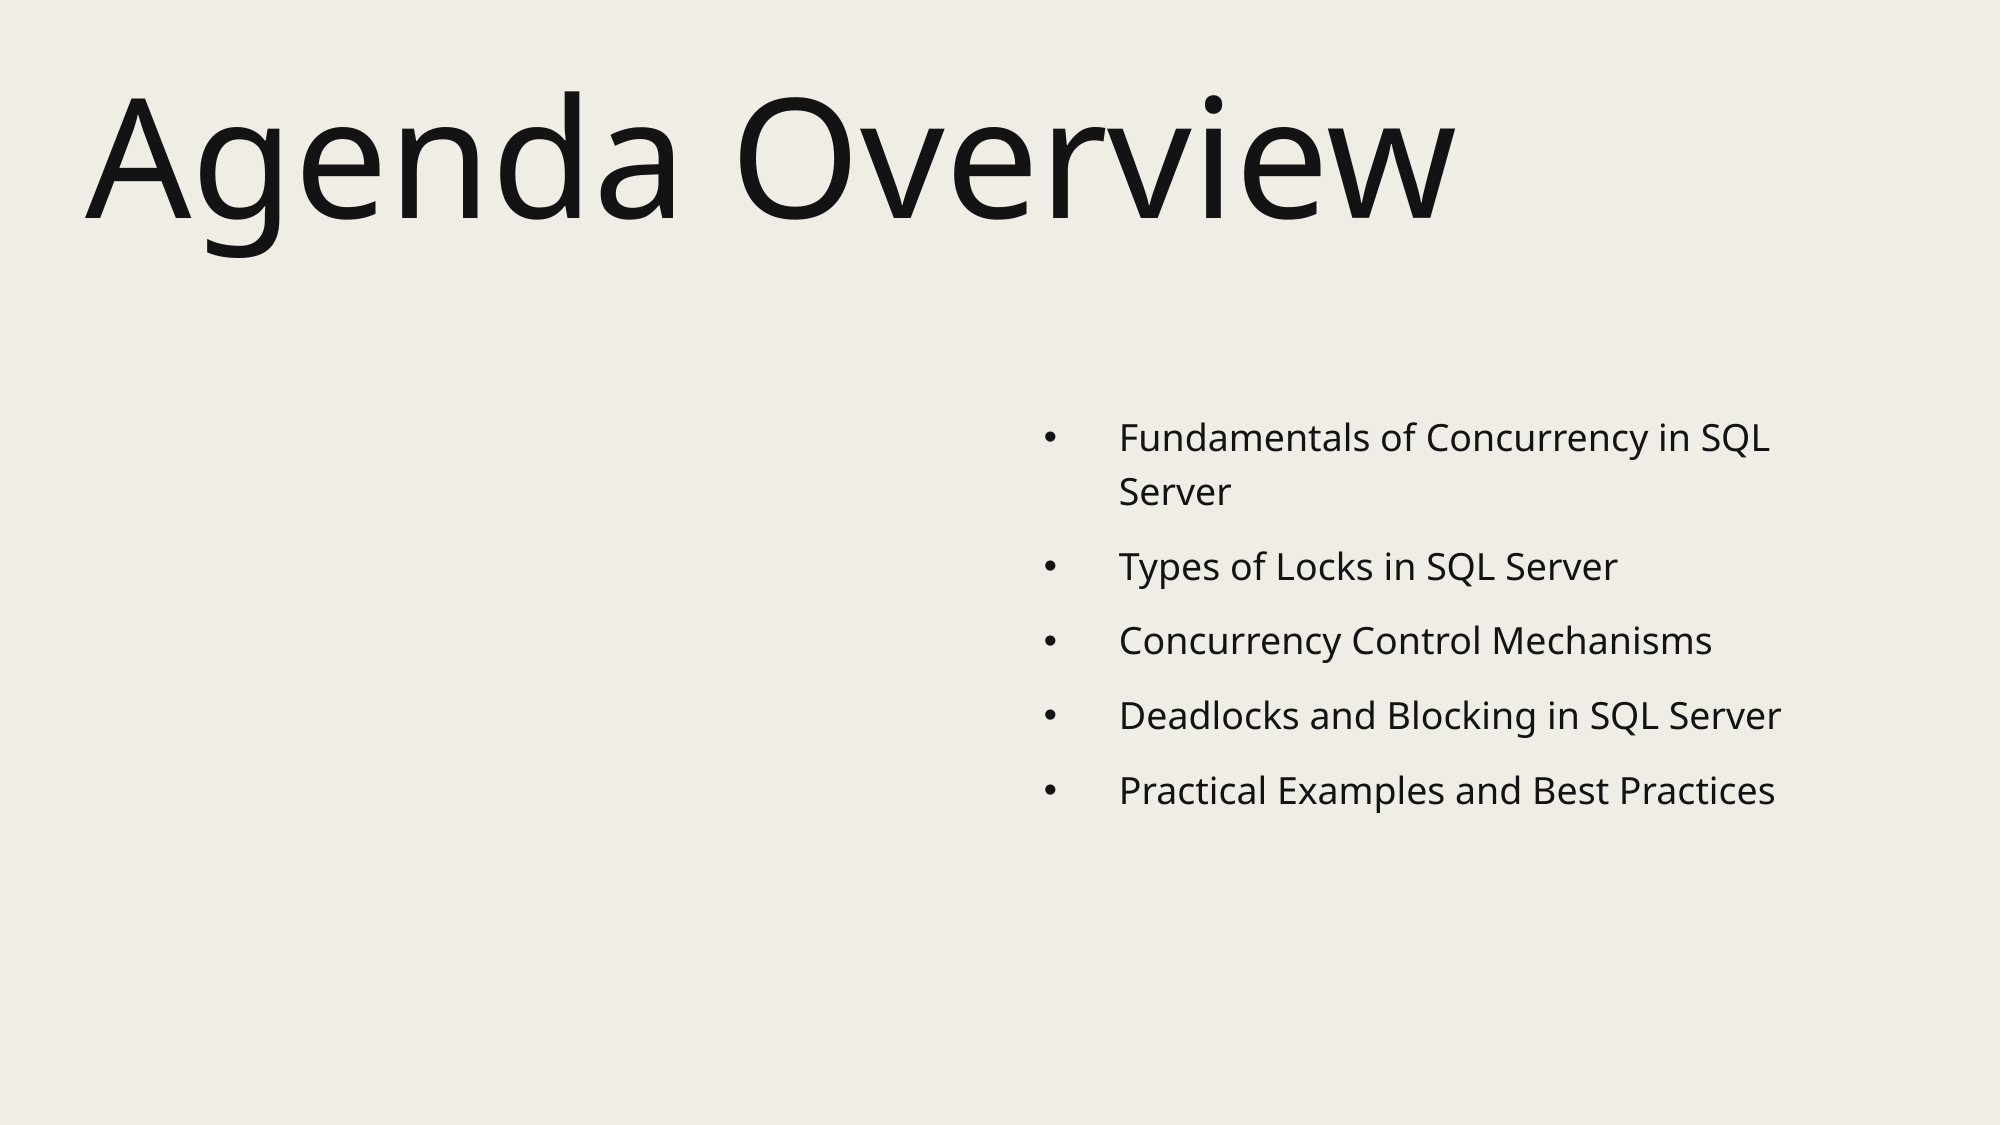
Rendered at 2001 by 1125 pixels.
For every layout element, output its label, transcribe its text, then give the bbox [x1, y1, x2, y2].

list Fundamentals of Concurrency in SQL Server Types of Locks in SQL Server Concurrency Control Mechanisms Deadlocks and Blocking in SQL Server Practical Examples and Best Practices [1028, 397, 1883, 1031]
title Agenda Overview [70, 67, 1883, 368]
